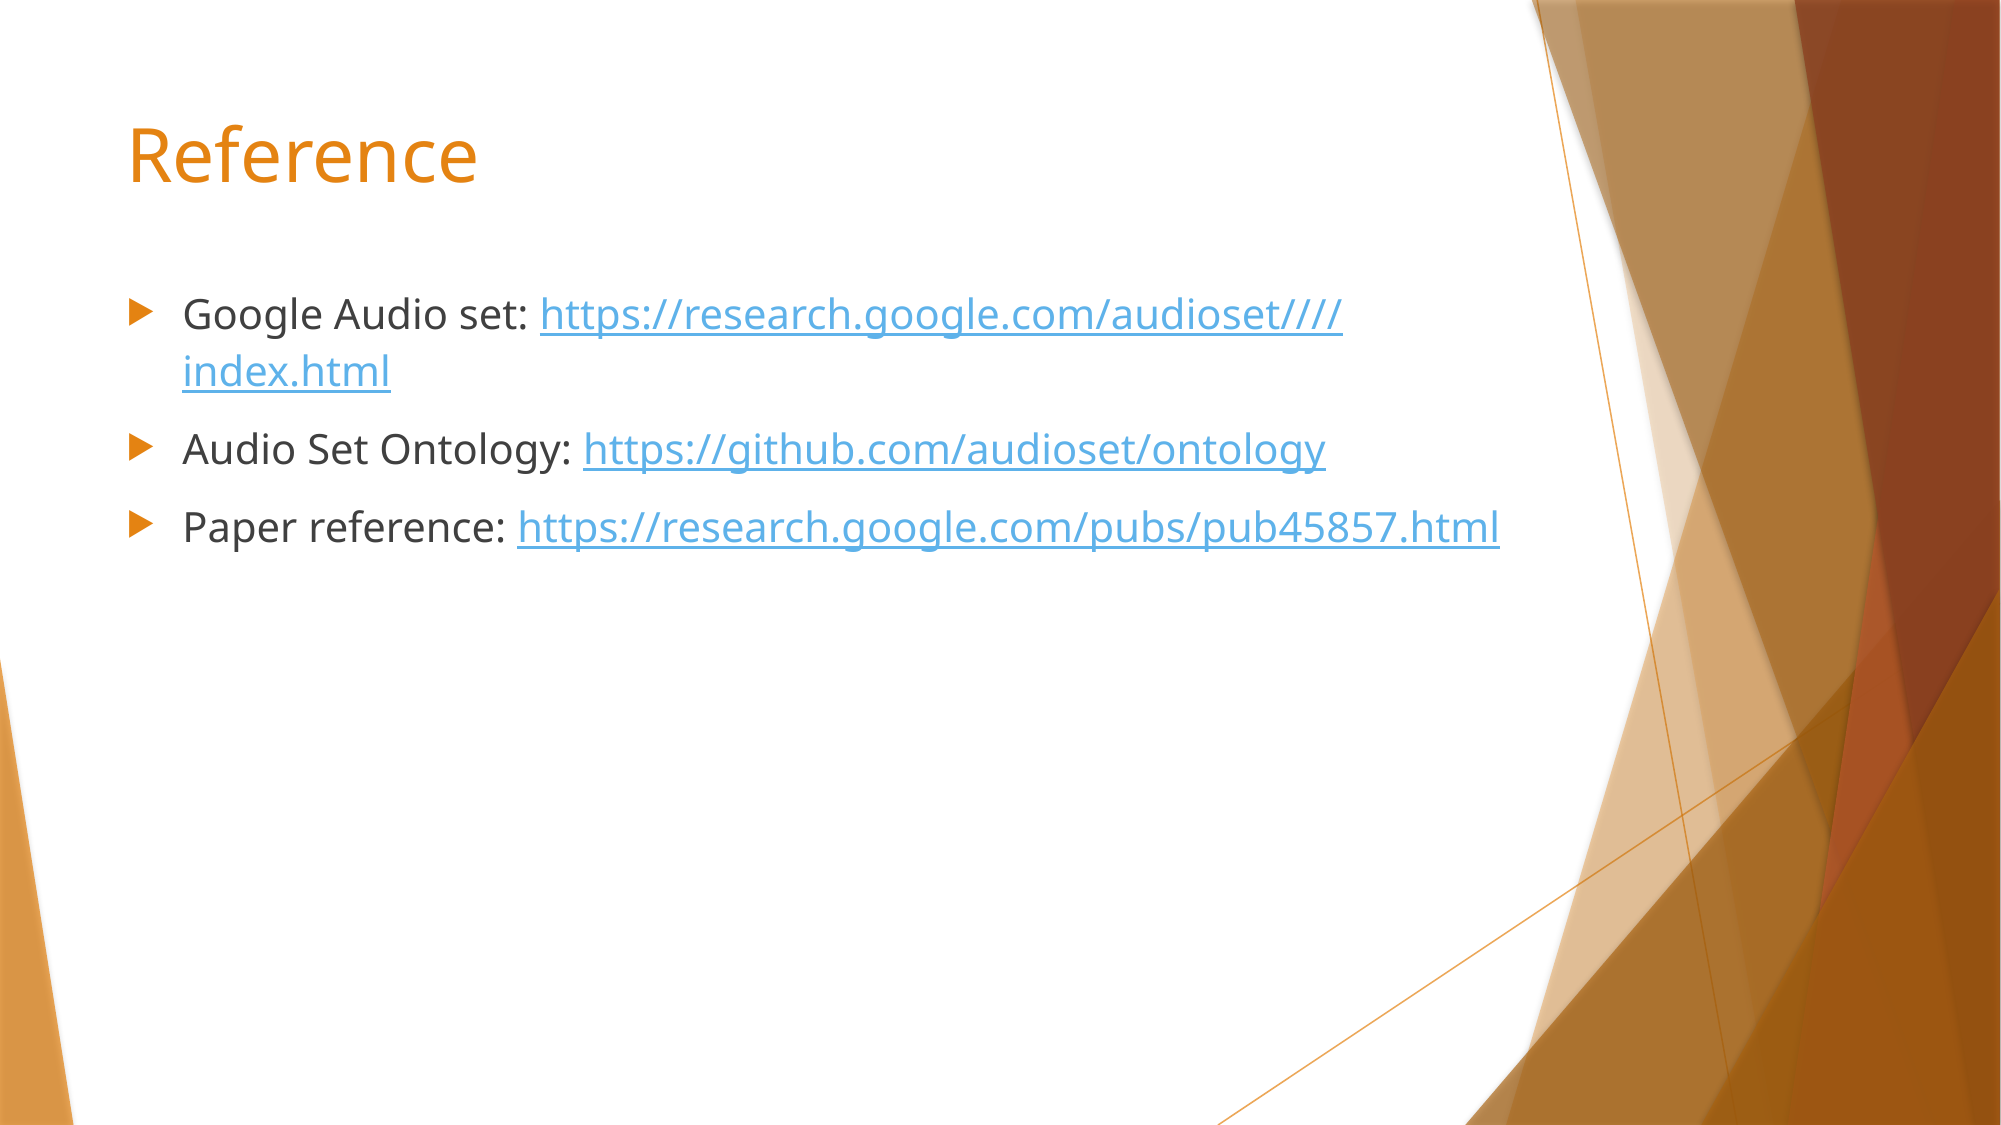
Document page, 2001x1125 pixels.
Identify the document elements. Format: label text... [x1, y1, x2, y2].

list Google Audio set: https://research.google.com/audioset////index.html Audio Set Ontology: https://github.com/audioset/ontology Paper reference: https://research.google.com/pubs/pub45857.html [111, 280, 1522, 992]
title Reference [111, 99, 1522, 280]
